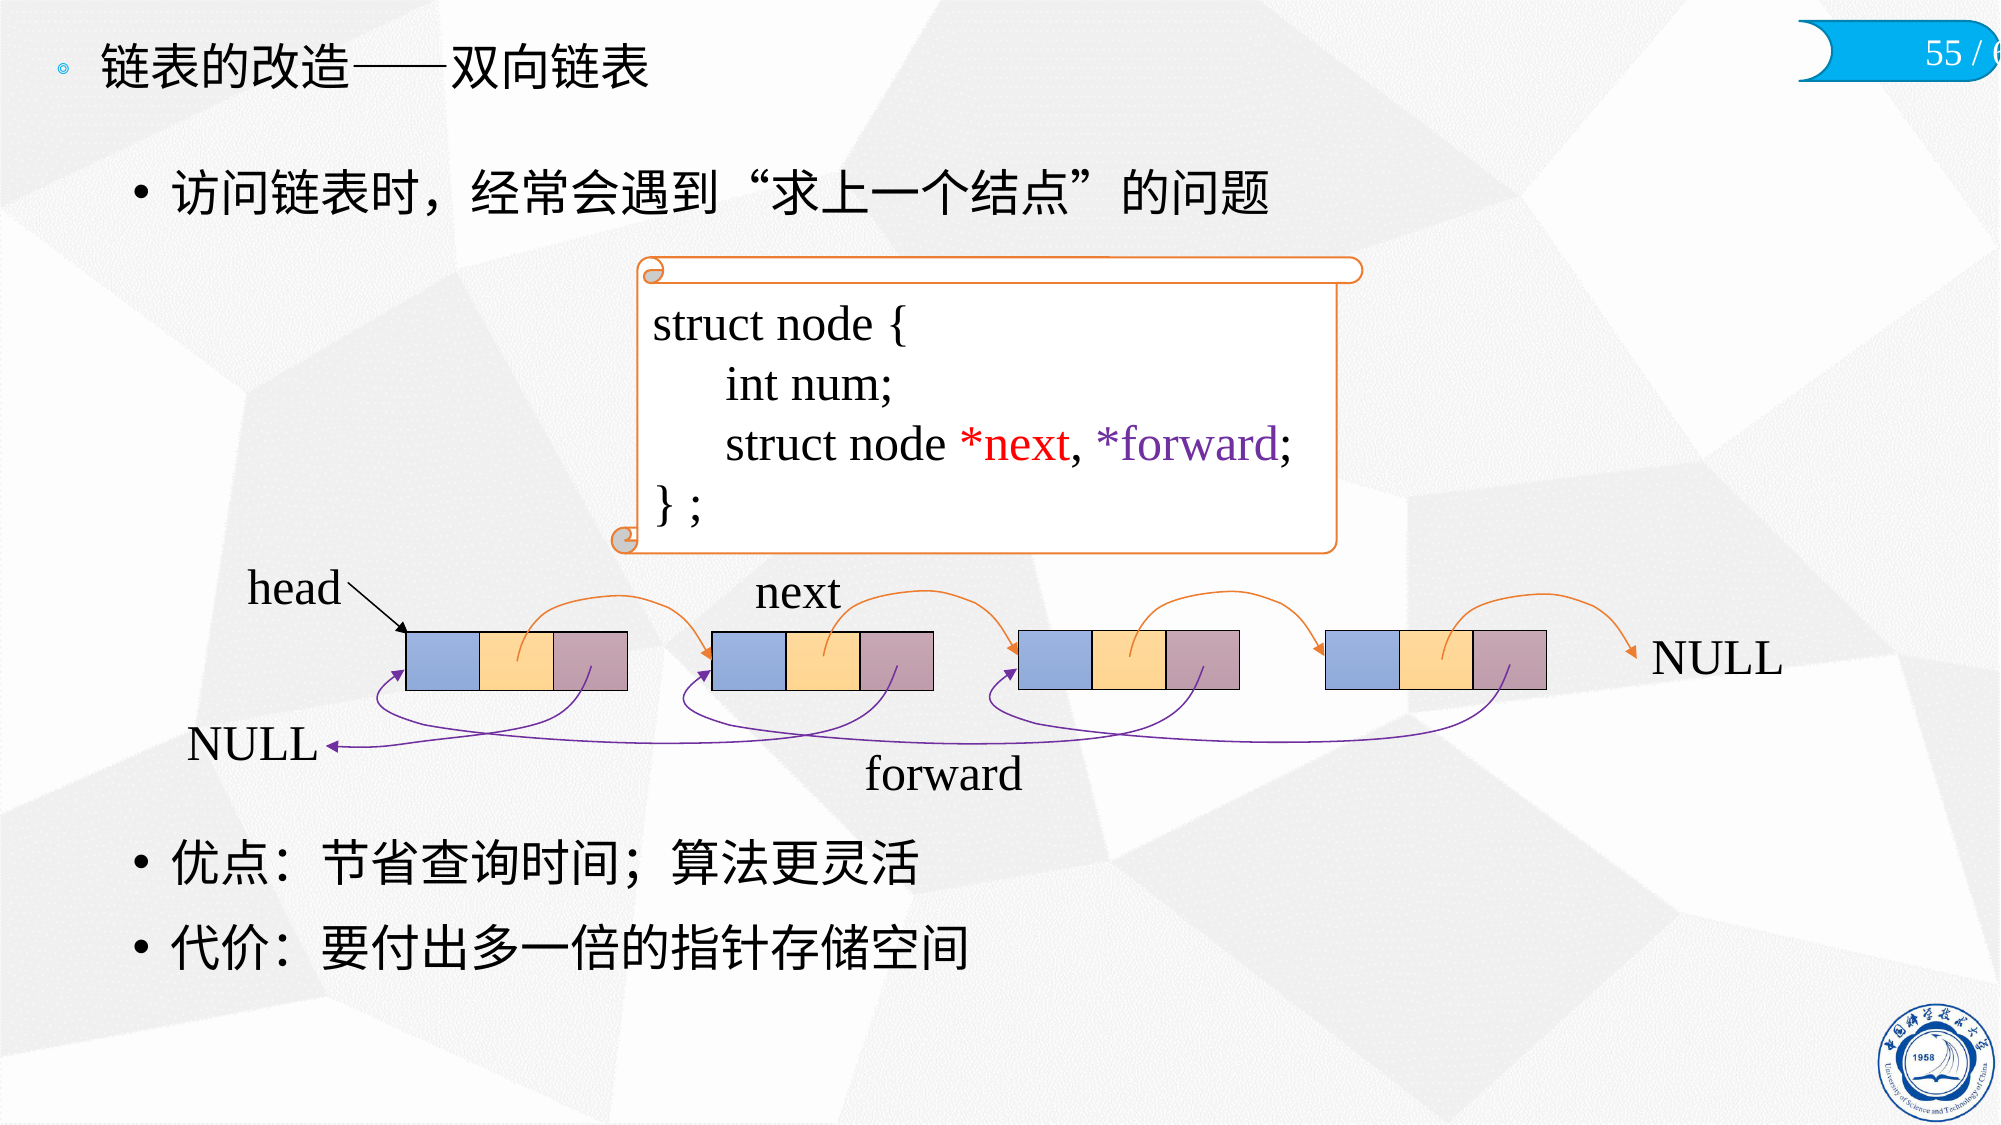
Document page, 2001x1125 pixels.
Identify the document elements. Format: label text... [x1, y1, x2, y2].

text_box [405, 630, 1547, 691]
text_box [1122, 691, 1499, 743]
text_box struct node { int num; struct node *next, *forward; } ; [610, 256, 1364, 555]
text_box [490, 691, 887, 744]
text_box forward [849, 733, 1049, 808]
text_box NULL [1636, 617, 1807, 693]
text_box [376, 669, 504, 720]
list 访问链表时，经常会遇到“求上一个结点”的问题 优点：节省查询时间；算法更灵活 代价：要付出多一倍的指针存储空间 [117, 153, 1875, 1065]
title 链表的改造——双向链表 [41, 34, 997, 105]
text_box next [740, 551, 869, 590]
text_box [516, 590, 1637, 662]
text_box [232, 546, 409, 635]
text_box [325, 691, 581, 753]
text_box NULL [171, 703, 342, 779]
picture [0, 0, 2000, 1125]
text_box [808, 691, 1194, 743]
